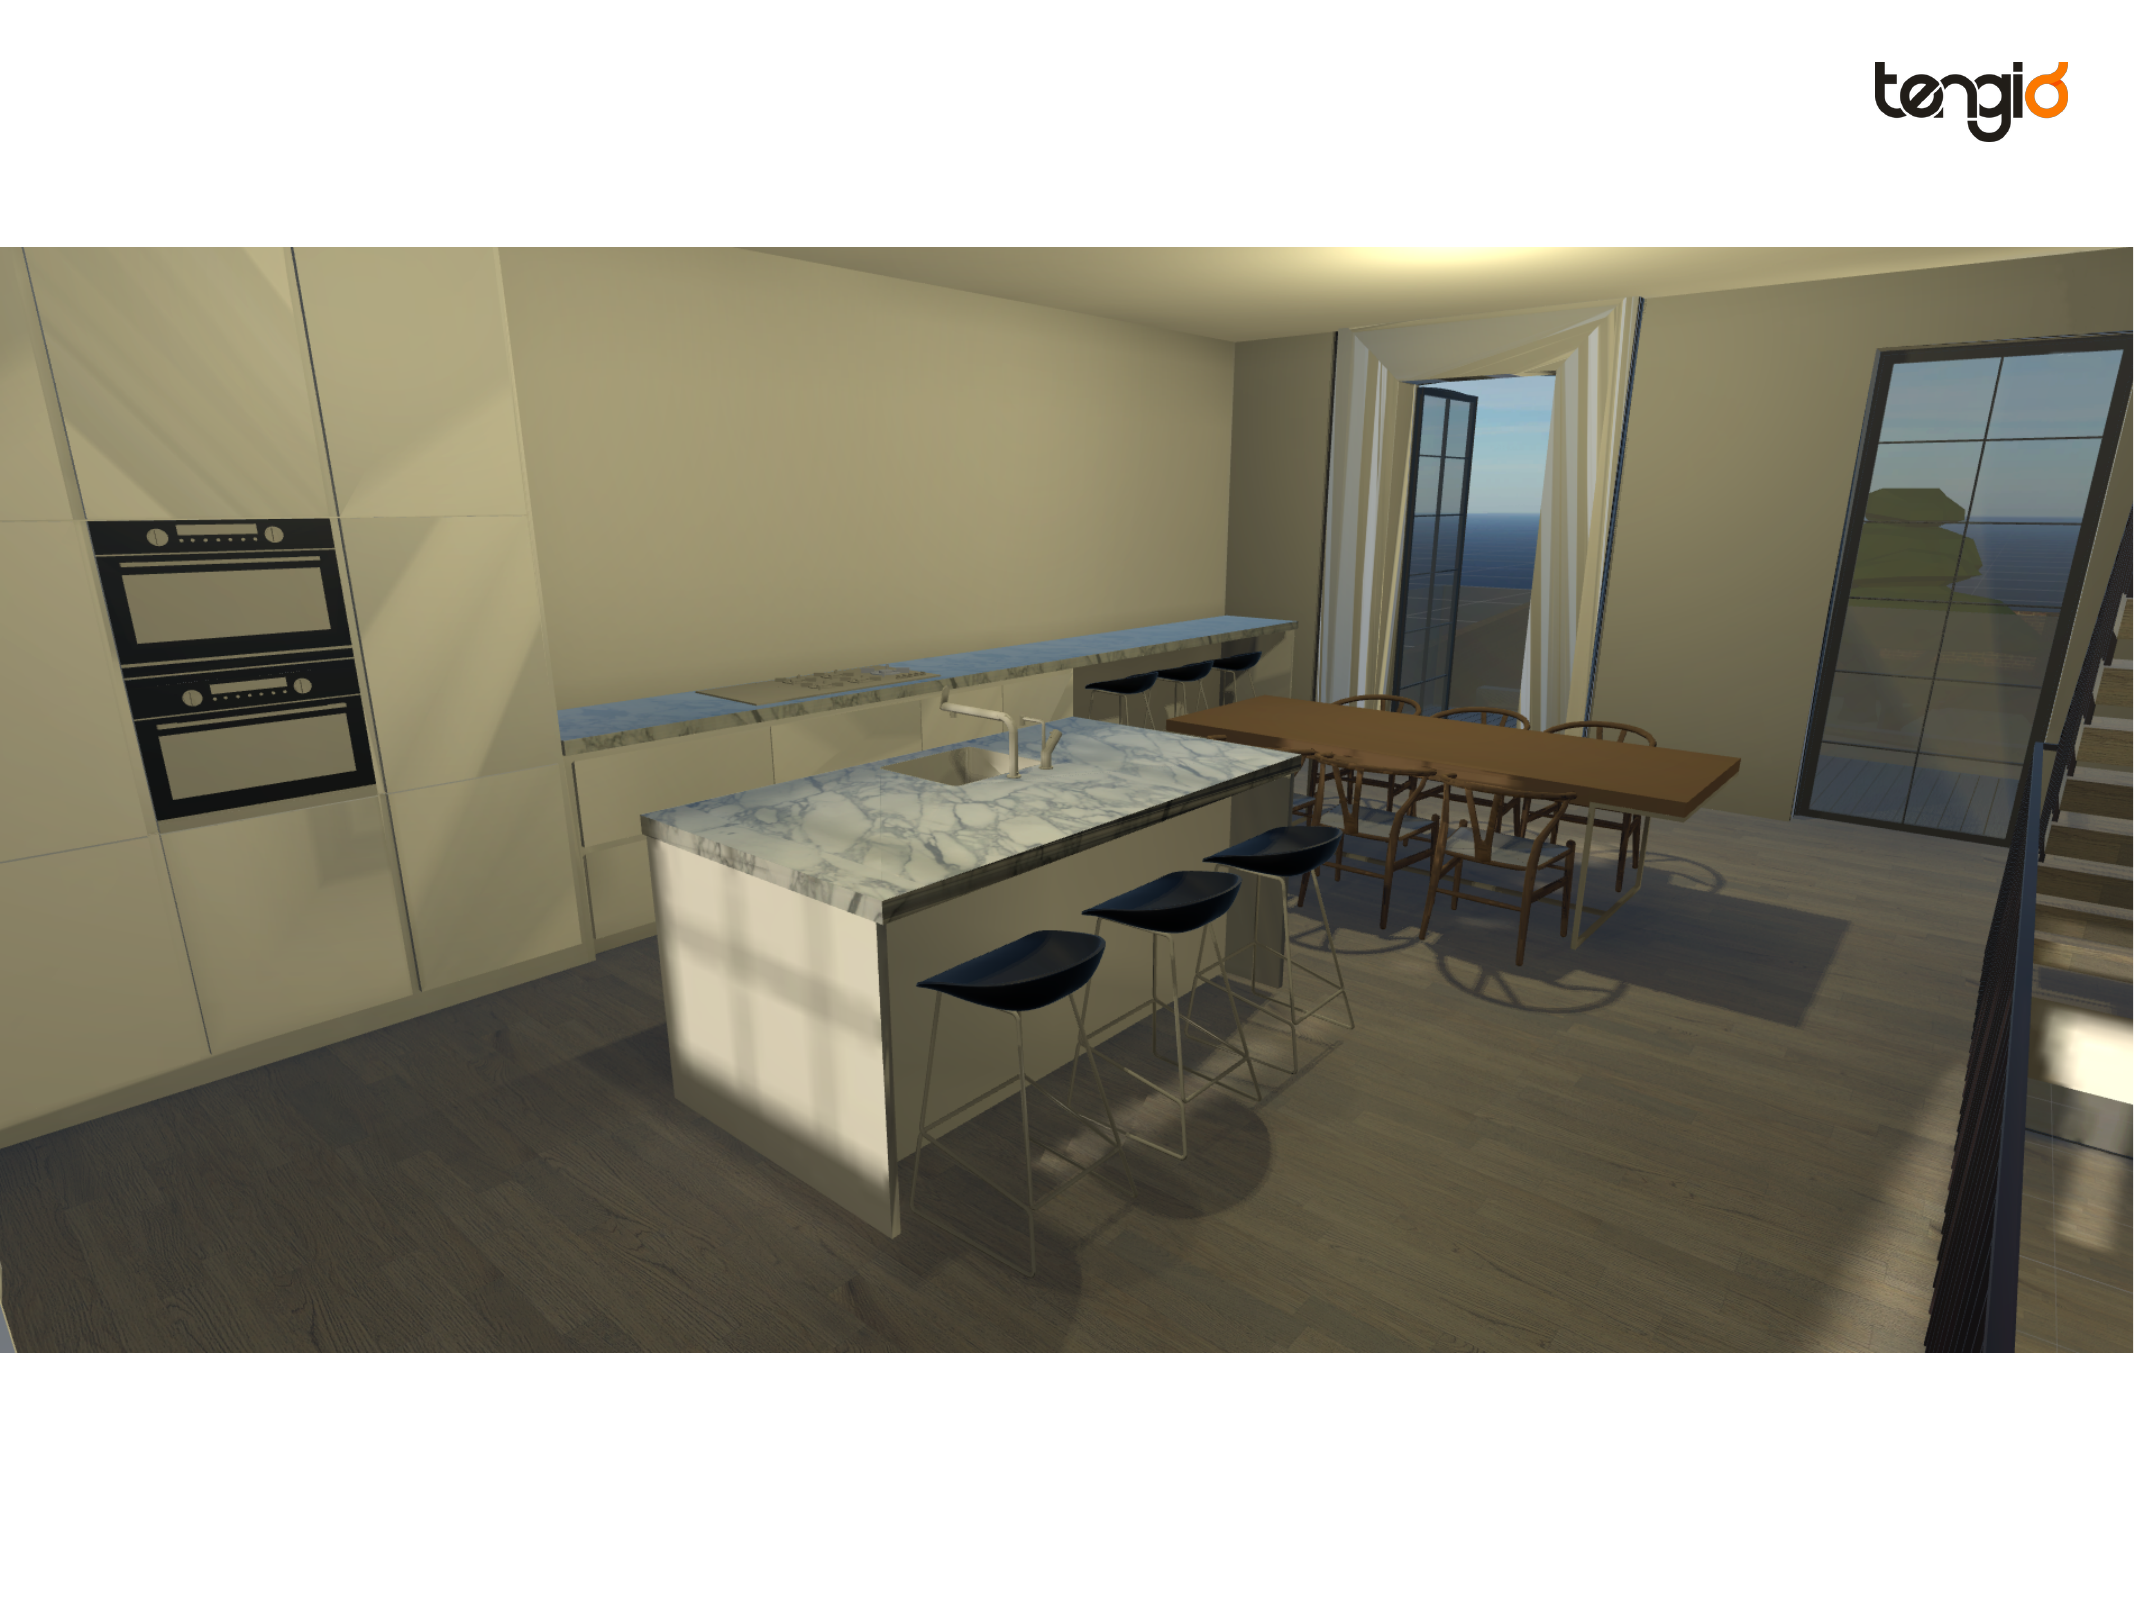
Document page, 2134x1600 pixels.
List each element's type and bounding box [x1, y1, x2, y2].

picture [1874, 61, 2068, 142]
picture [0, 247, 2134, 1353]
